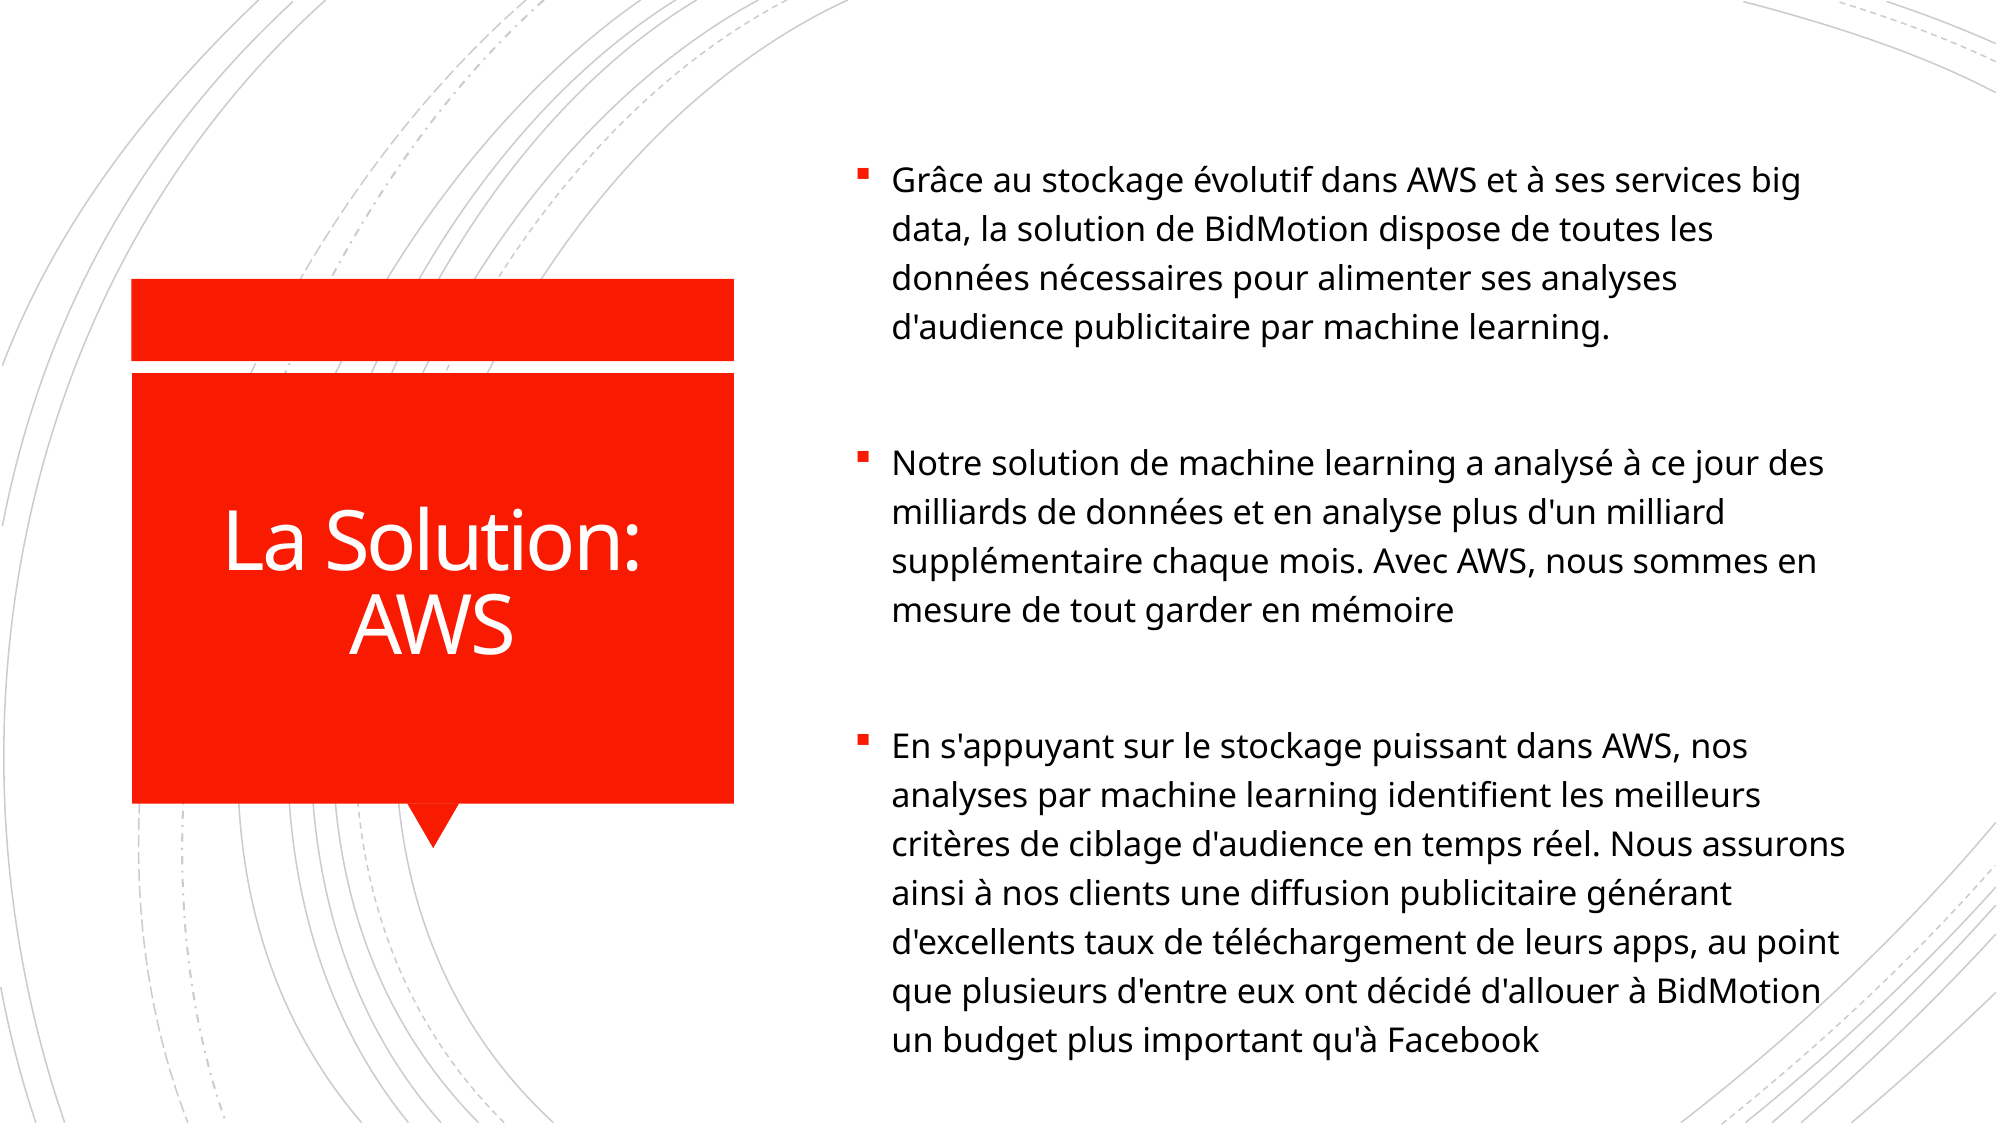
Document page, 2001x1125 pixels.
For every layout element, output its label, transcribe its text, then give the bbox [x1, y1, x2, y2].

title La Solution: AWS [145, 385, 720, 789]
list Grâce au stockage évolutif dans AWS et à ses services big data, la solution de BidMotion dispose de toutes les données nécessaires pour alimenter ses analyses d'audience publicitaire par machine learning. Notre solution de machine learning a analysé à ce jour des milliards de données et en analyse plus d'un milliard supplémentaire chaque mois. Avec AWS, nous sommes en mesure de tout garder en mémoire En s'appuyant sur le stockage puissant dans AWS, nos analyses par machine learning identifient les meilleurs critères de ciblage d'audience en temps réel. Nous assurons ainsi à nos clients une diffusion publicitaire générant d'excellents taux de téléchargement de leurs apps, au point que plusieurs d'entre eux ont décidé d'allouer à BidMotion un budget plus important qu'à Facebook [839, 131, 1871, 1078]
